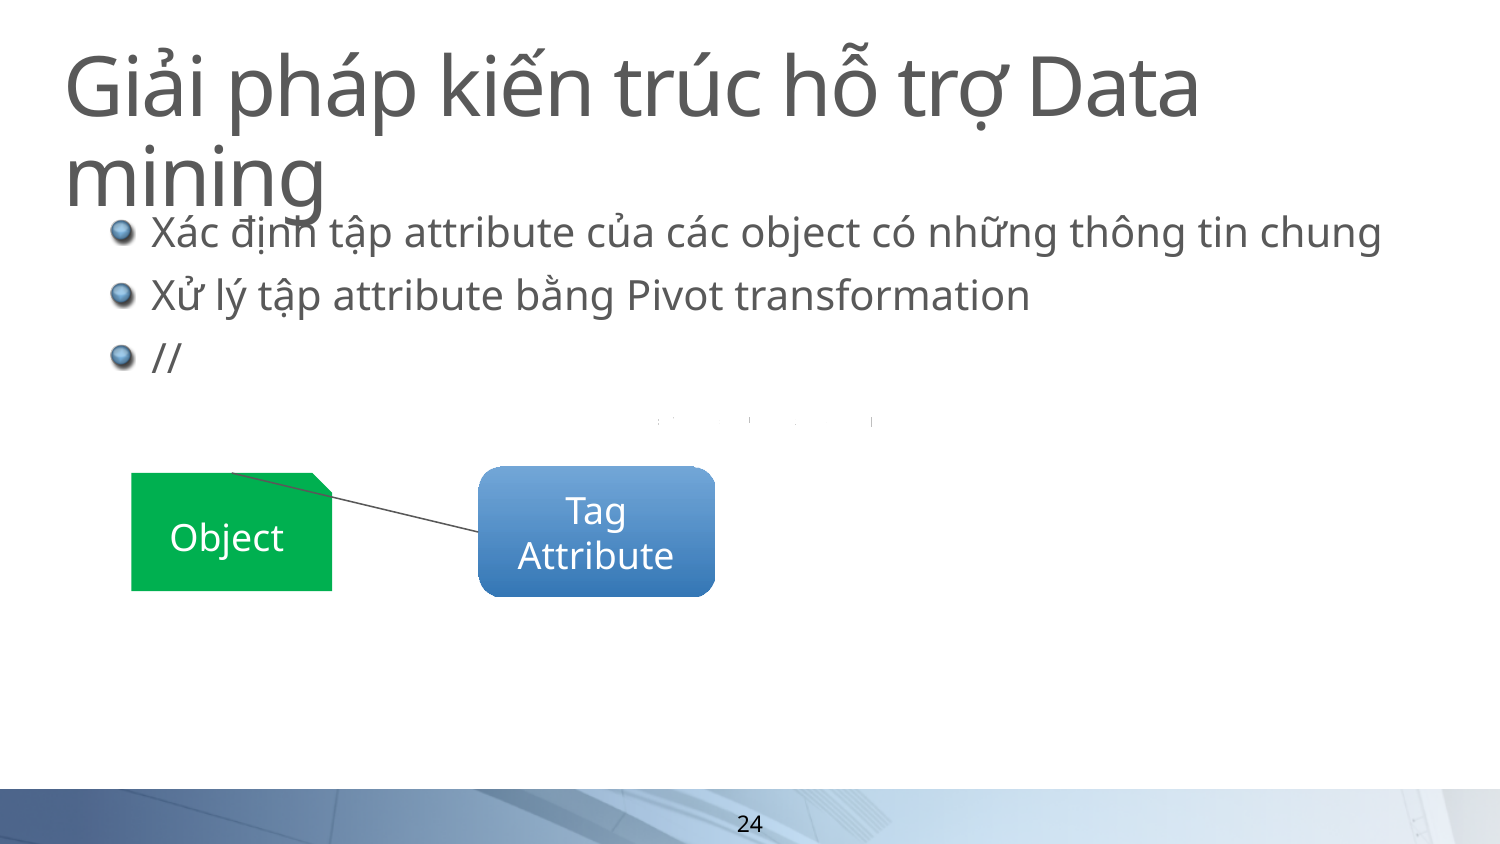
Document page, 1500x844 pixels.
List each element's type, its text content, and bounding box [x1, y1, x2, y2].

title Giải pháp kiến trúc hỗ trợ Data mining [63, 44, 1436, 113]
text_box Object [129, 470, 335, 594]
picture [106, 279, 136, 309]
picture [106, 216, 136, 246]
picture [0, 789, 1500, 844]
picture [106, 341, 136, 371]
list Xác định tập attribute của các object có những thông tin chung Xử lý tập attribute bằng Pivot transformation // [106, 206, 1407, 383]
picture [613, 417, 887, 427]
text_box Tag Attribute [476, 464, 717, 600]
